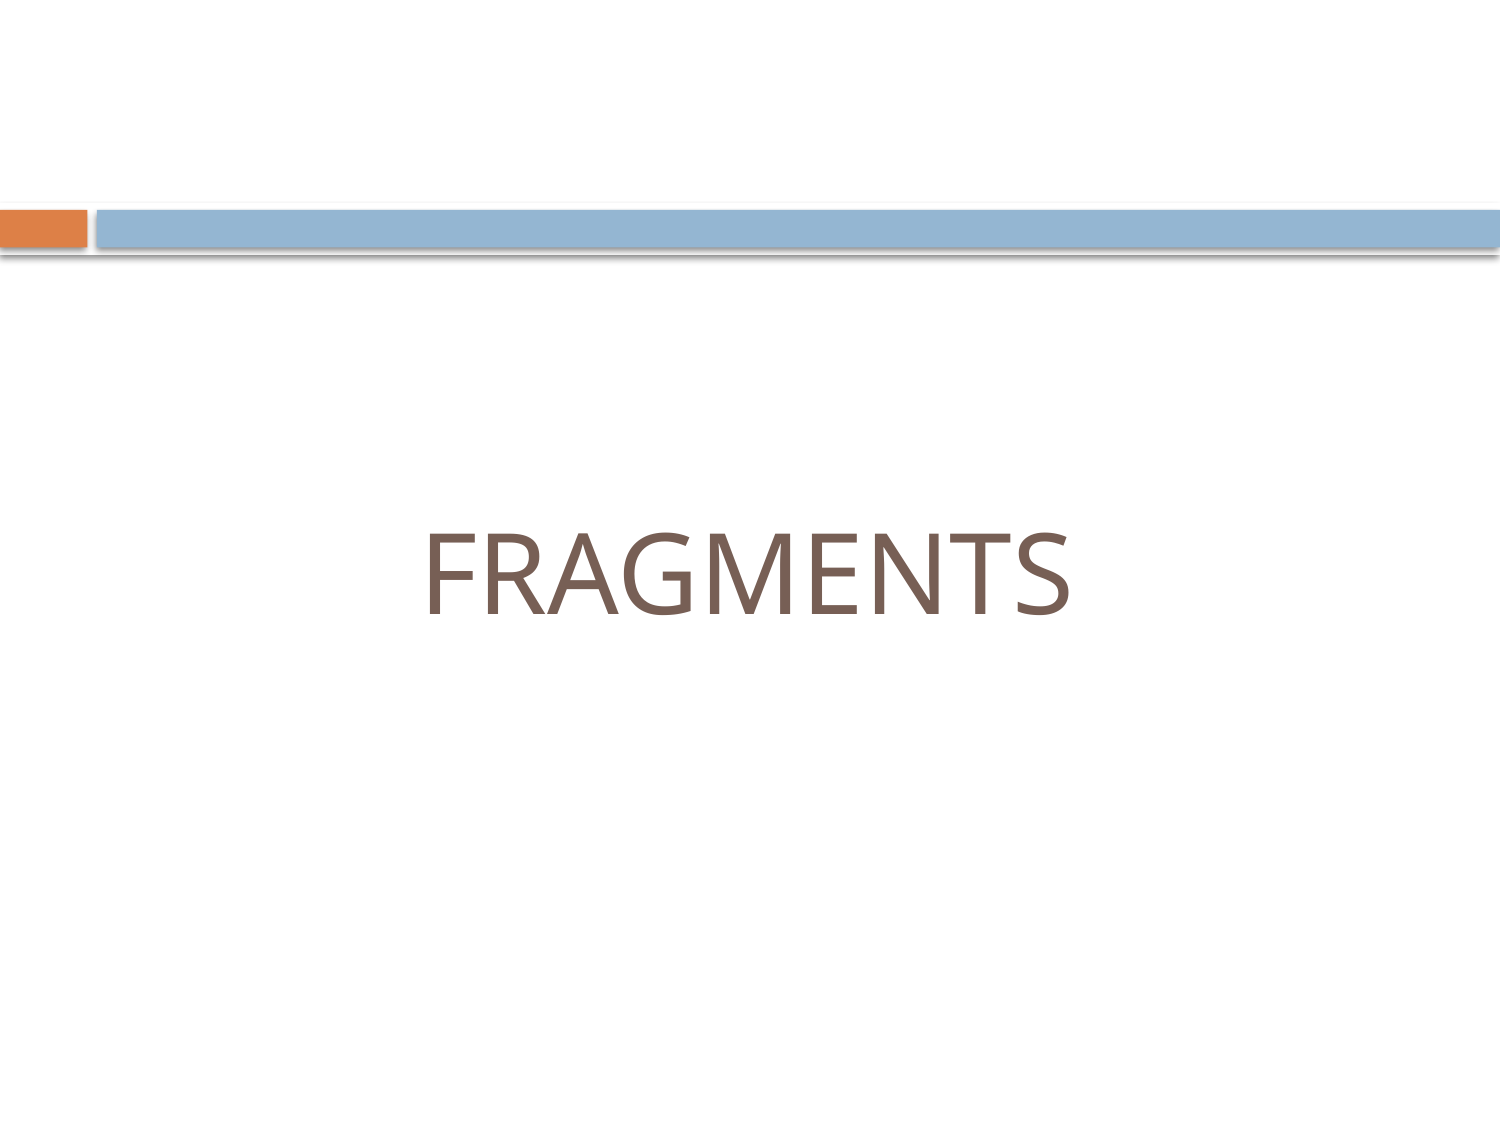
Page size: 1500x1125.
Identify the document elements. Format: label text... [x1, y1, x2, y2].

title FRAGMENTS [290, 463, 1204, 676]
